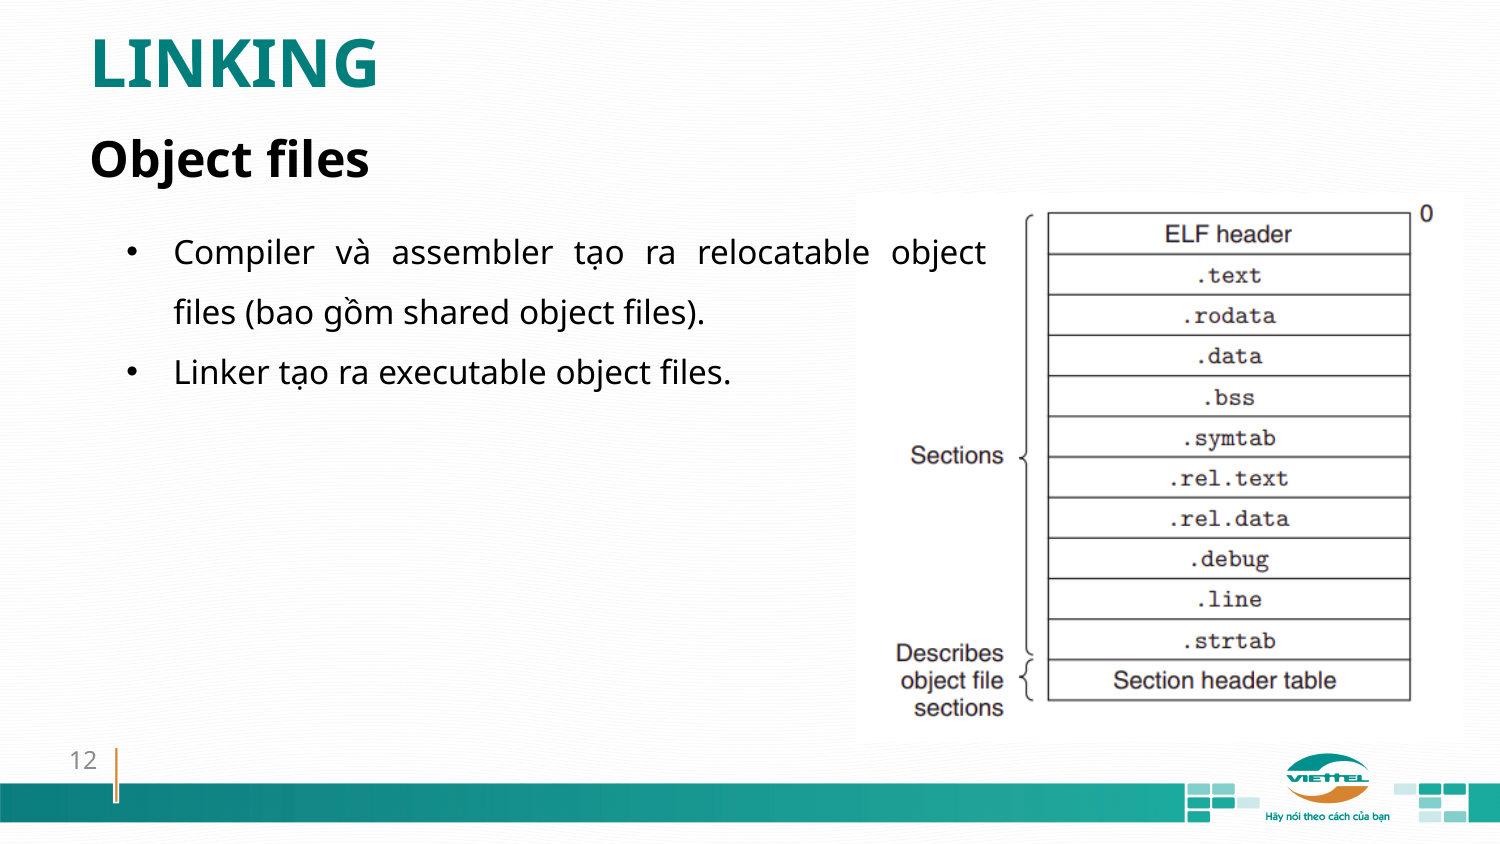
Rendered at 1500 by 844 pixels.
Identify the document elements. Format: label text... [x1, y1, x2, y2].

picture [0, 0, 1500, 844]
text_box LINKING [74, 13, 1102, 119]
text_box Compiler và assembler tạo ra relocatable object files (bao gồm shared object files). Linker tạo ra executable object files. [111, 203, 850, 519]
slide_number 12 [37, 739, 113, 785]
text_box Object files [74, 119, 1258, 195]
